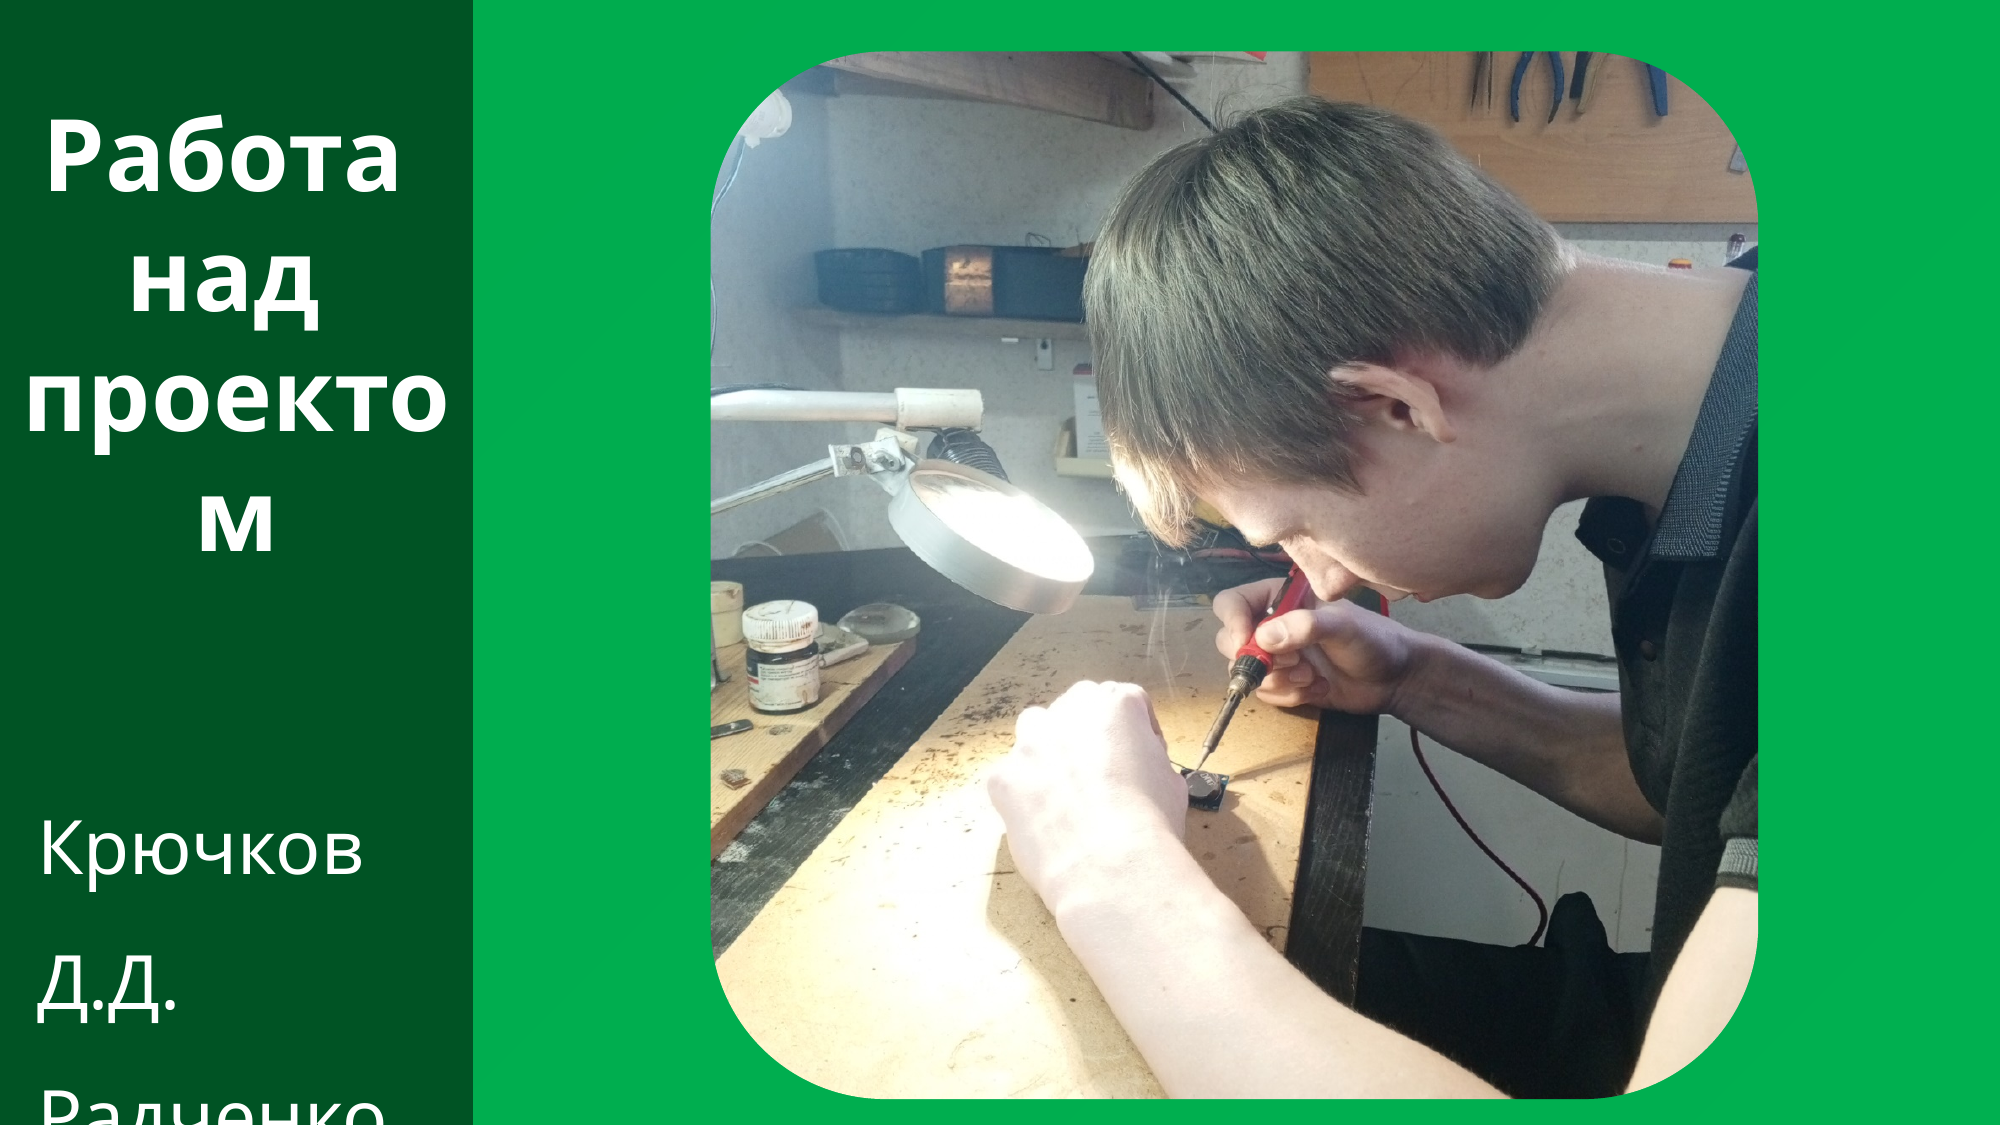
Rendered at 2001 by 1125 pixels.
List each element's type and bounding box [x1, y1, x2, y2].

text_box [0, 0, 473, 1125]
text_box [473, 38, 2000, 1099]
